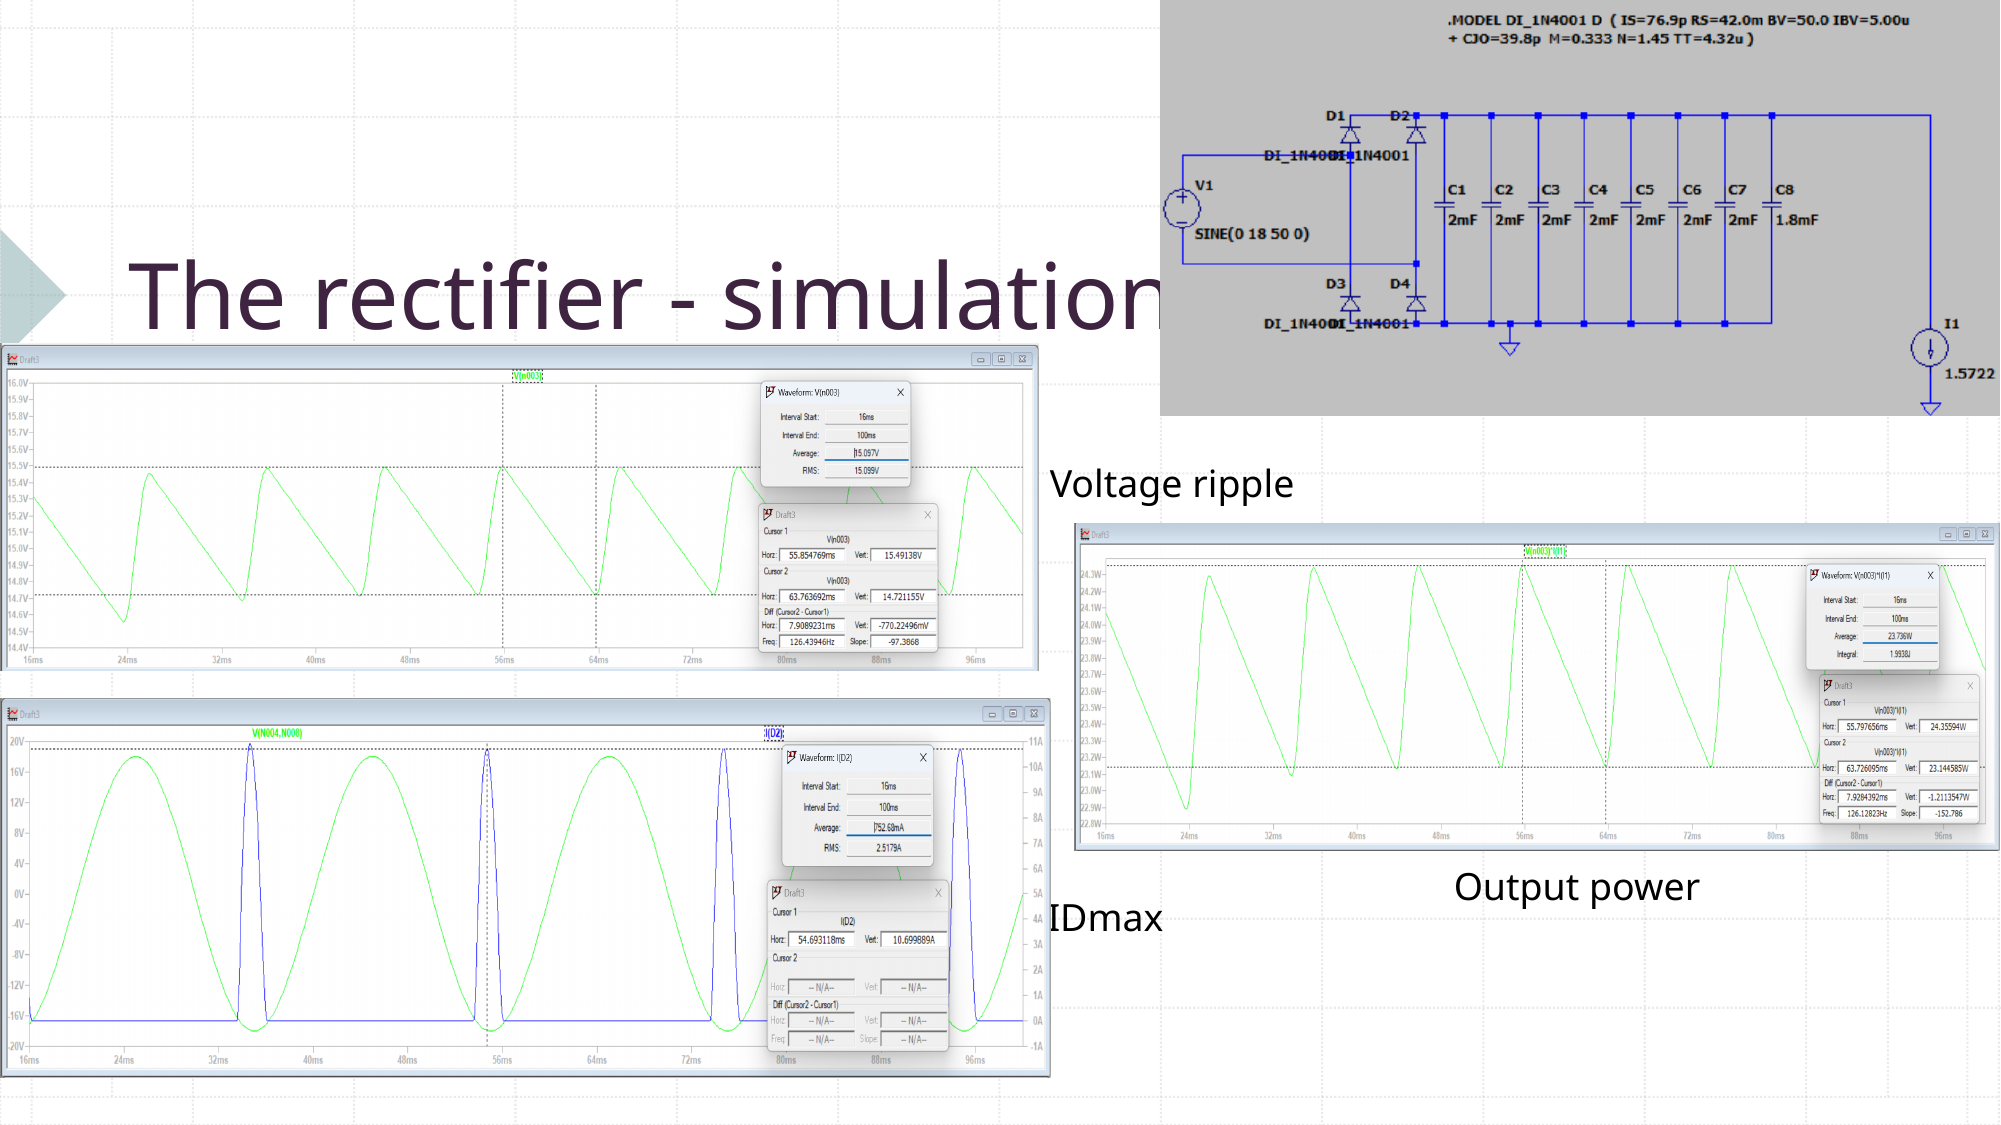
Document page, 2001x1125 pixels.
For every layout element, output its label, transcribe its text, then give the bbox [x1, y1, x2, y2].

text_box IDmax [1051, 886, 1179, 946]
picture [1160, 0, 2000, 416]
picture [0, 343, 1039, 671]
picture [1074, 523, 2000, 851]
title The rectifier - simulation [113, 119, 1160, 356]
text_box Voltage ripple [1039, 452, 1310, 513]
picture [0, 698, 1051, 1079]
text_box Output power [1438, 855, 1716, 916]
